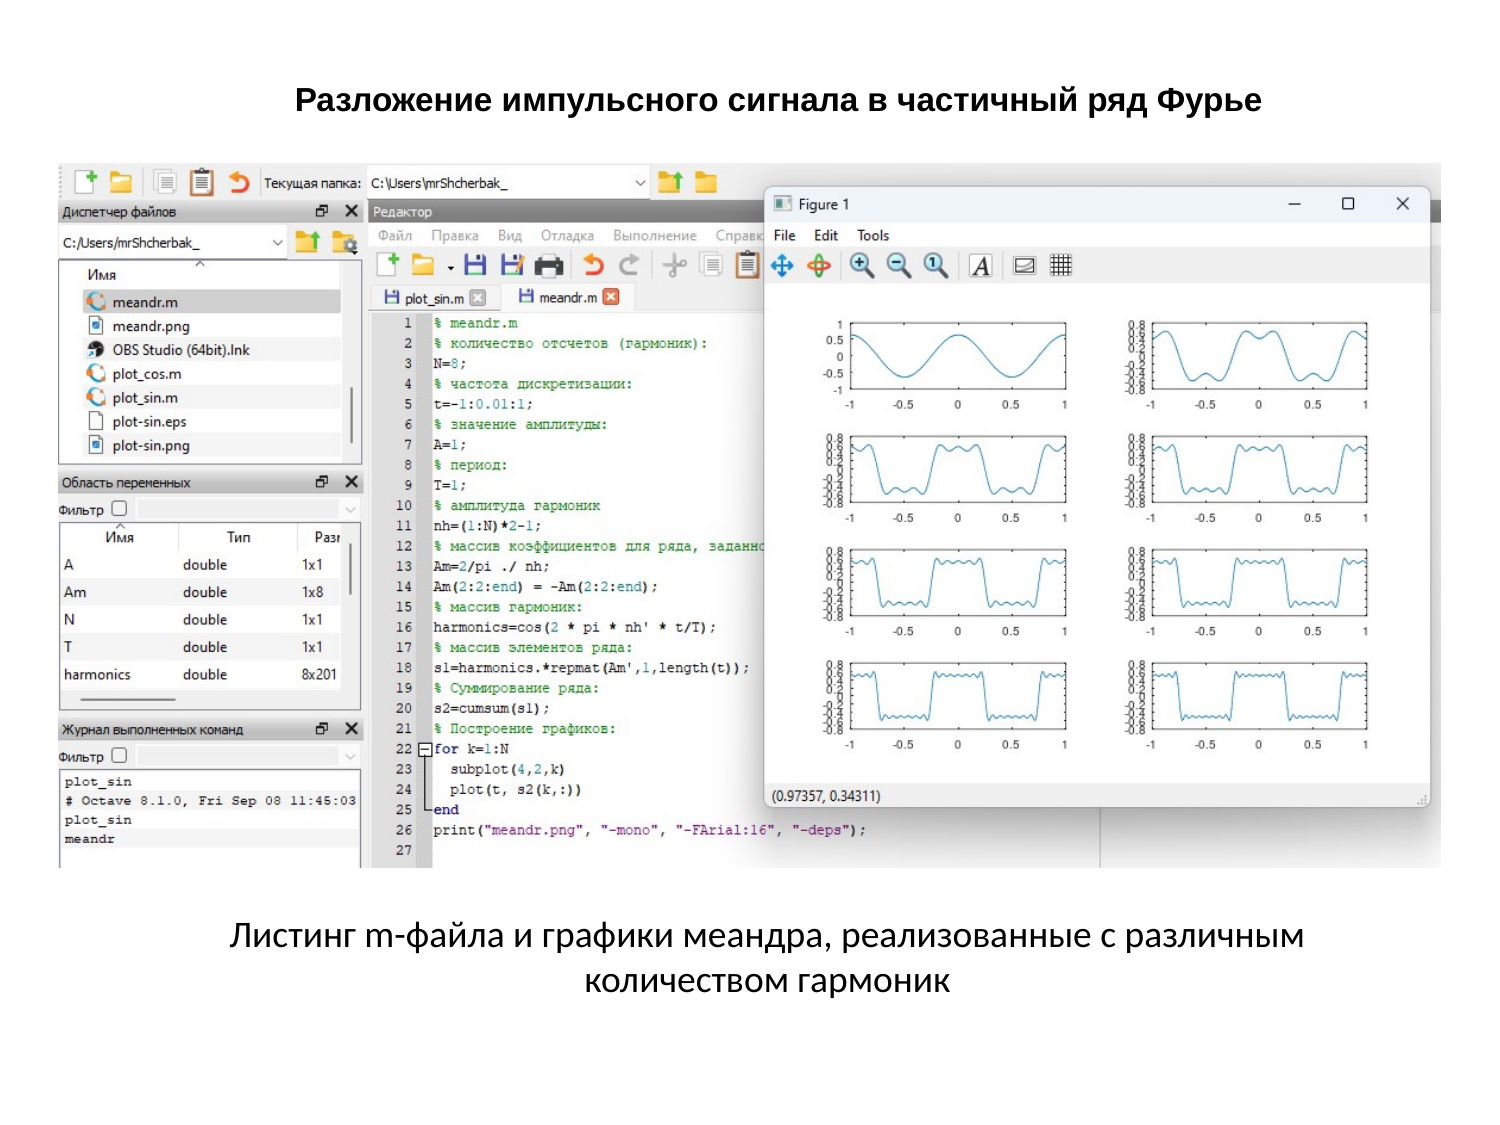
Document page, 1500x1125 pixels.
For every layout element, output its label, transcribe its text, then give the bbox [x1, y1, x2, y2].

picture [58, 163, 1441, 868]
text_box Листинг m-файла и графики меандра, реализованные с различным количеством гармоник [152, 902, 1383, 1008]
text_box Разложение импульсного сигнала в частичный ряд Фурье [222, 70, 1336, 126]
